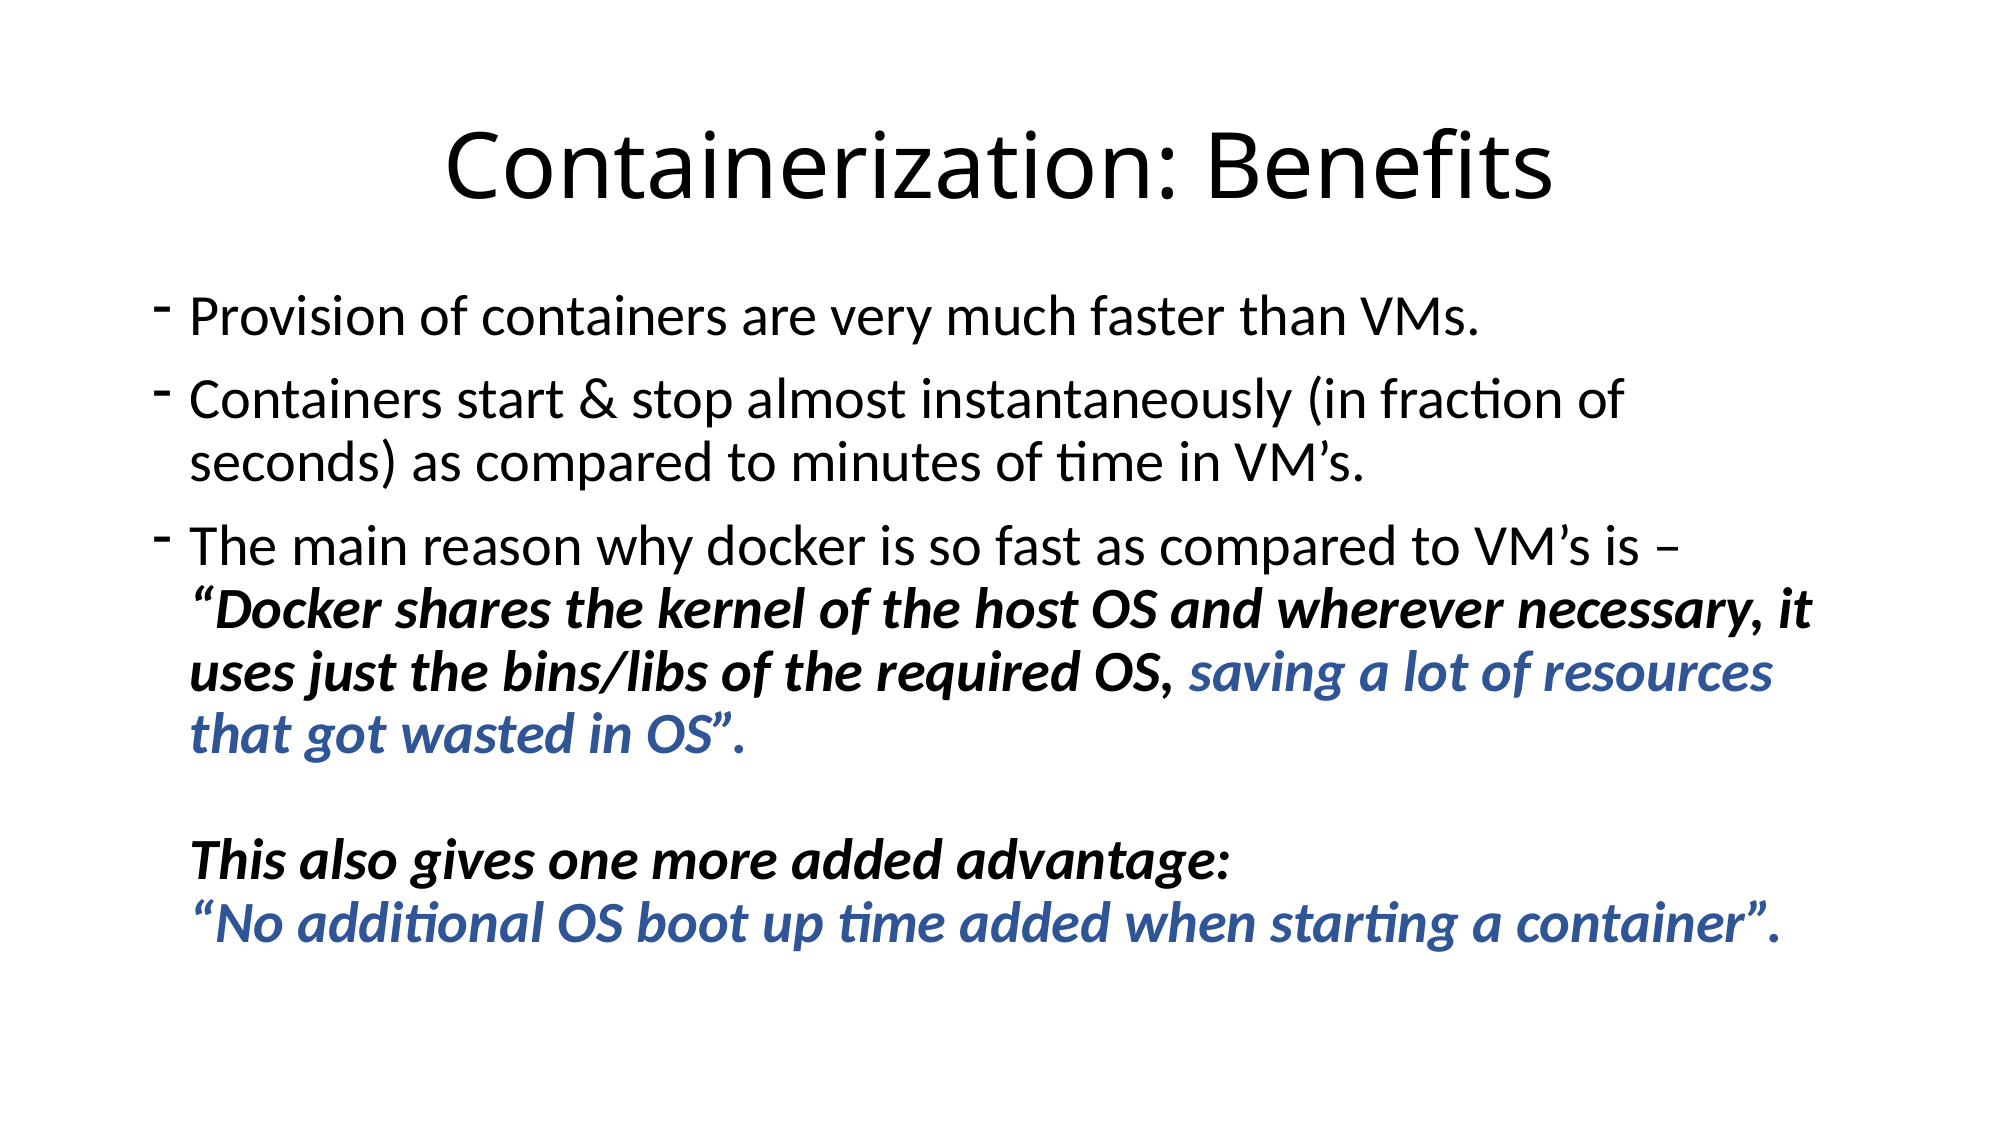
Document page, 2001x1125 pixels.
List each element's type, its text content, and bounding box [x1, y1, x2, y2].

list Provision of containers are very much faster than VMs. Containers start & stop almost instantaneously (in fraction of seconds) as compared to minutes of time in VM’s. The main reason why docker is so fast as compared to VM’s is – “Docker shares the kernel of the host OS and wherever necessary, it uses just the bins/libs of the required OS, saving a lot of resources that got wasted in OS”. This also gives one more added advantage: “No additional OS boot up time added when starting a container”. [137, 277, 1863, 992]
title Containerization: Benefits [137, 59, 1863, 277]
